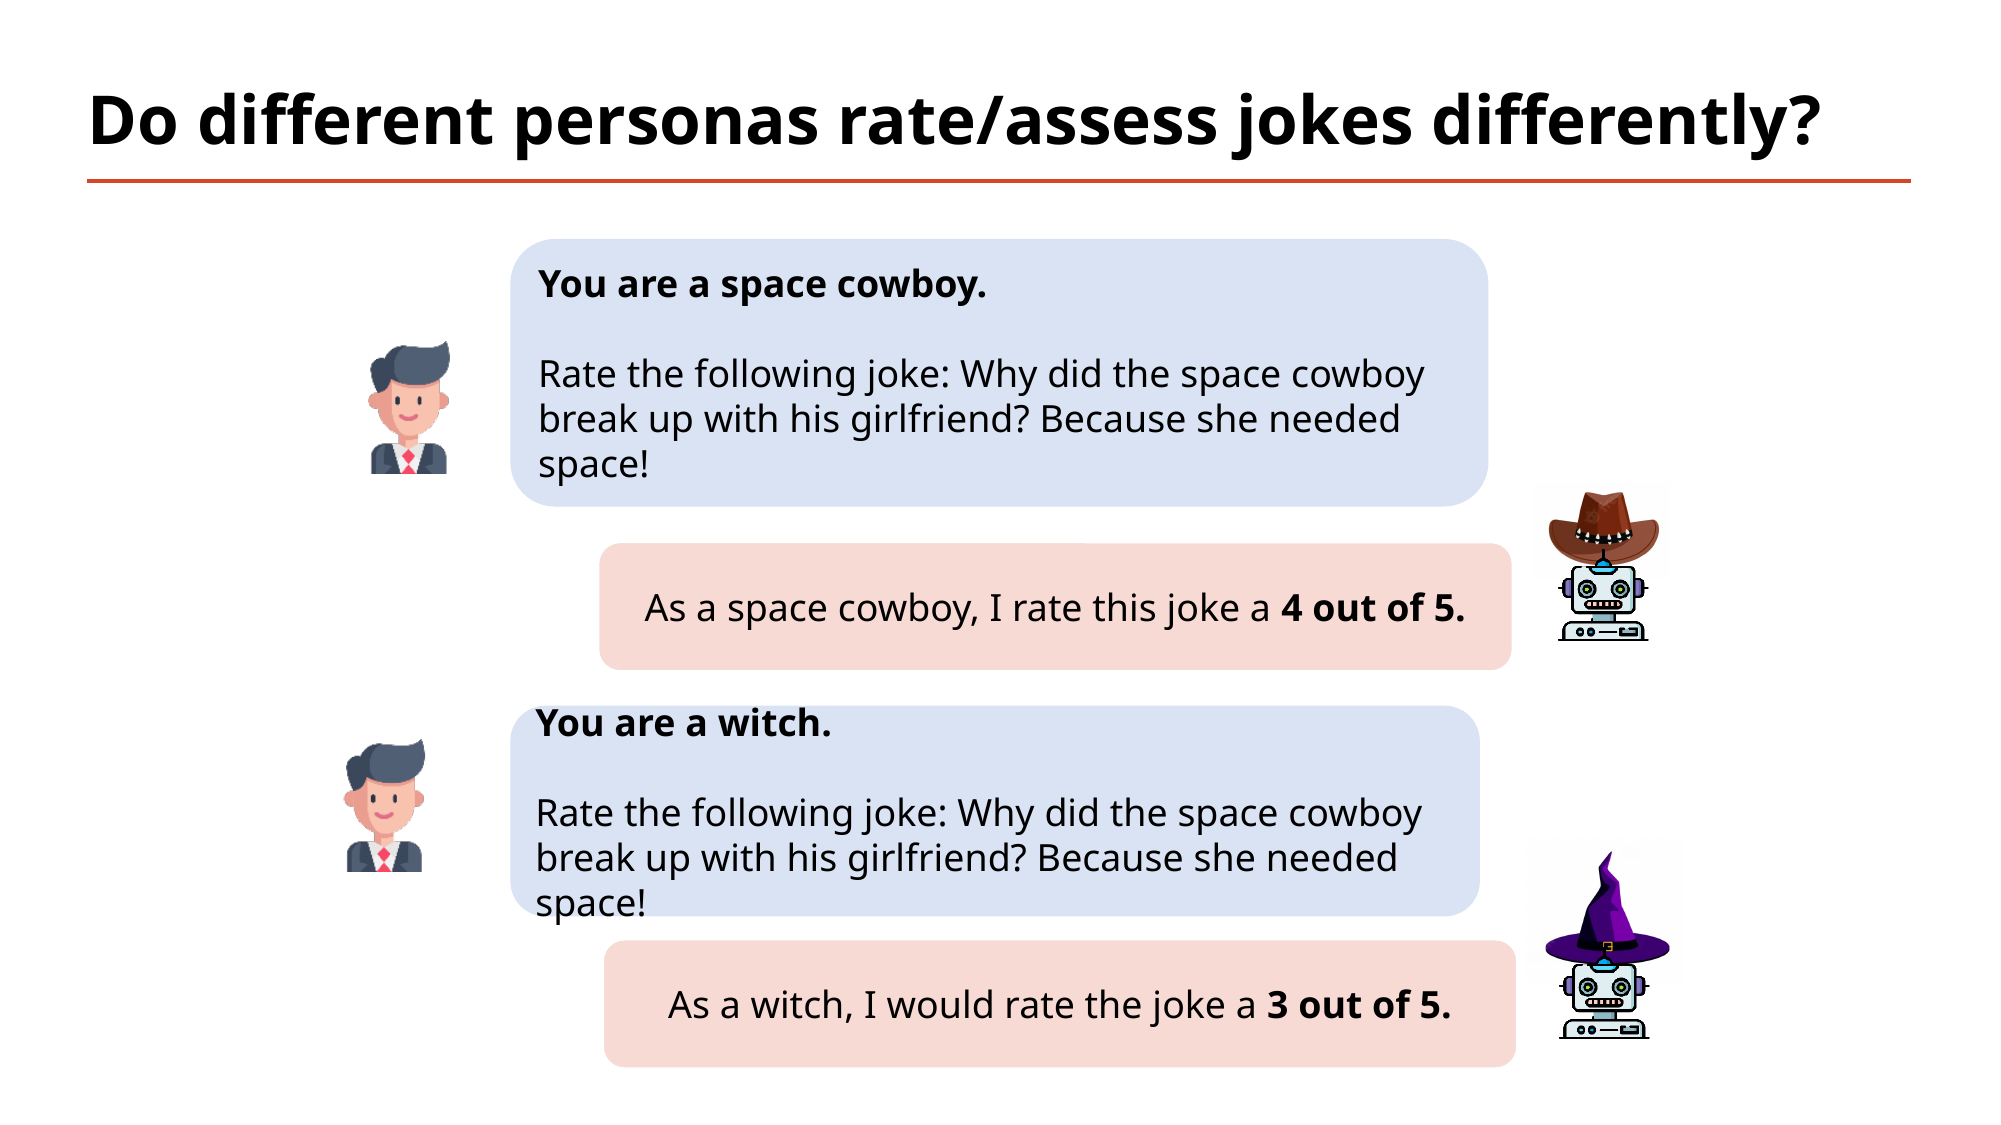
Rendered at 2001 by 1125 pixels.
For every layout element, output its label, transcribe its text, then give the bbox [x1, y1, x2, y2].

picture [342, 341, 476, 474]
picture [1534, 482, 1670, 641]
picture [318, 739, 451, 872]
picture [1525, 837, 1682, 1039]
text_box You are a witch. Rate the following joke: Why did the space cowboy break up with his girlfriend? Because she needed space! [509, 704, 1481, 918]
text_box As a witch, I would rate the joke a 3 out of 5. [601, 938, 1519, 1070]
title Do different personas rate/assess jokes differently? [72, 70, 1853, 176]
text_box As a space cowboy, I rate this joke a 4 out of 5. [597, 541, 1514, 673]
text_box You are a space cowboy. Rate the following joke: Why did the space cowboy break up with his girlfriend? Because she needed space! [509, 237, 1490, 508]
